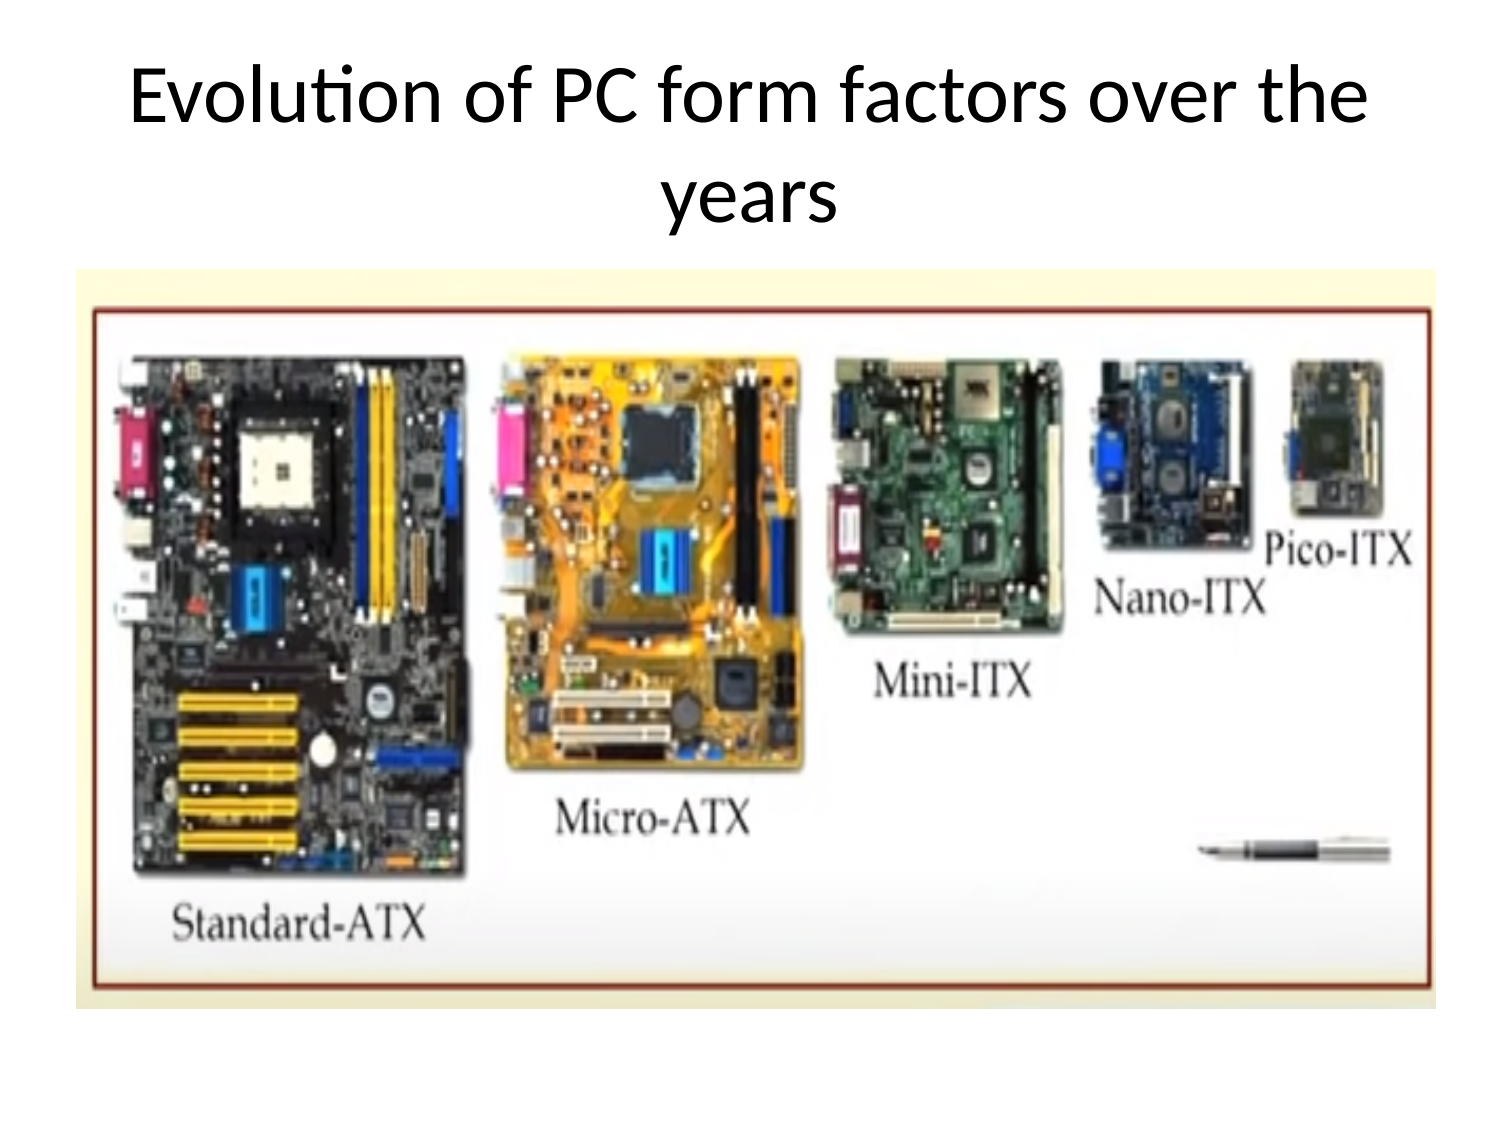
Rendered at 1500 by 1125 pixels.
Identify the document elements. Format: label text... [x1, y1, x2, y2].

title Evolution of PC form factors over the years [75, 45, 1425, 233]
picture [76, 269, 1436, 1009]
